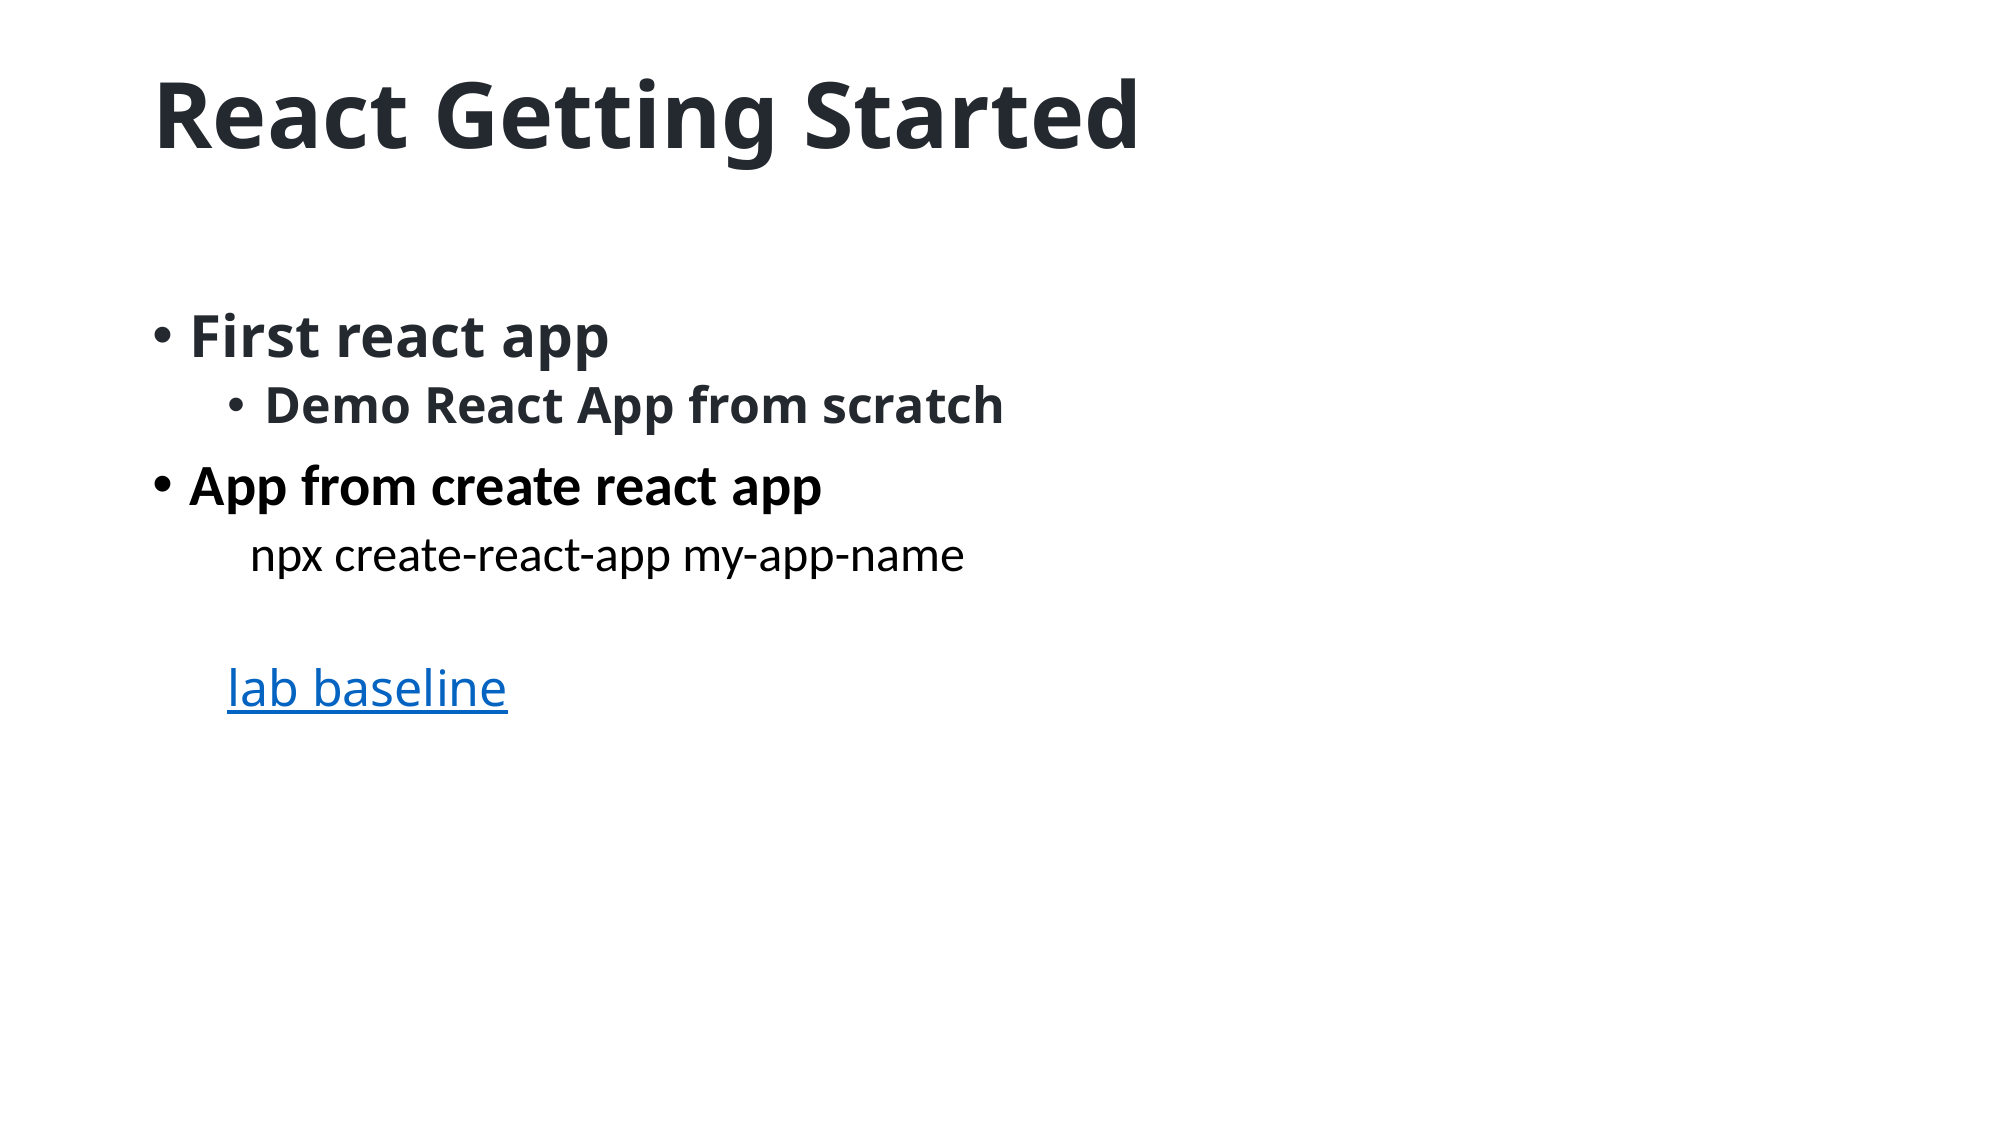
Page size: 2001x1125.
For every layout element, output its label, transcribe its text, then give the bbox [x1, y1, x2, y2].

list First react app Demo React App from scratch App from create react app npx create-react-app my-app-name lab baseline [137, 299, 1863, 1014]
title React Getting Started [137, 59, 1863, 278]
